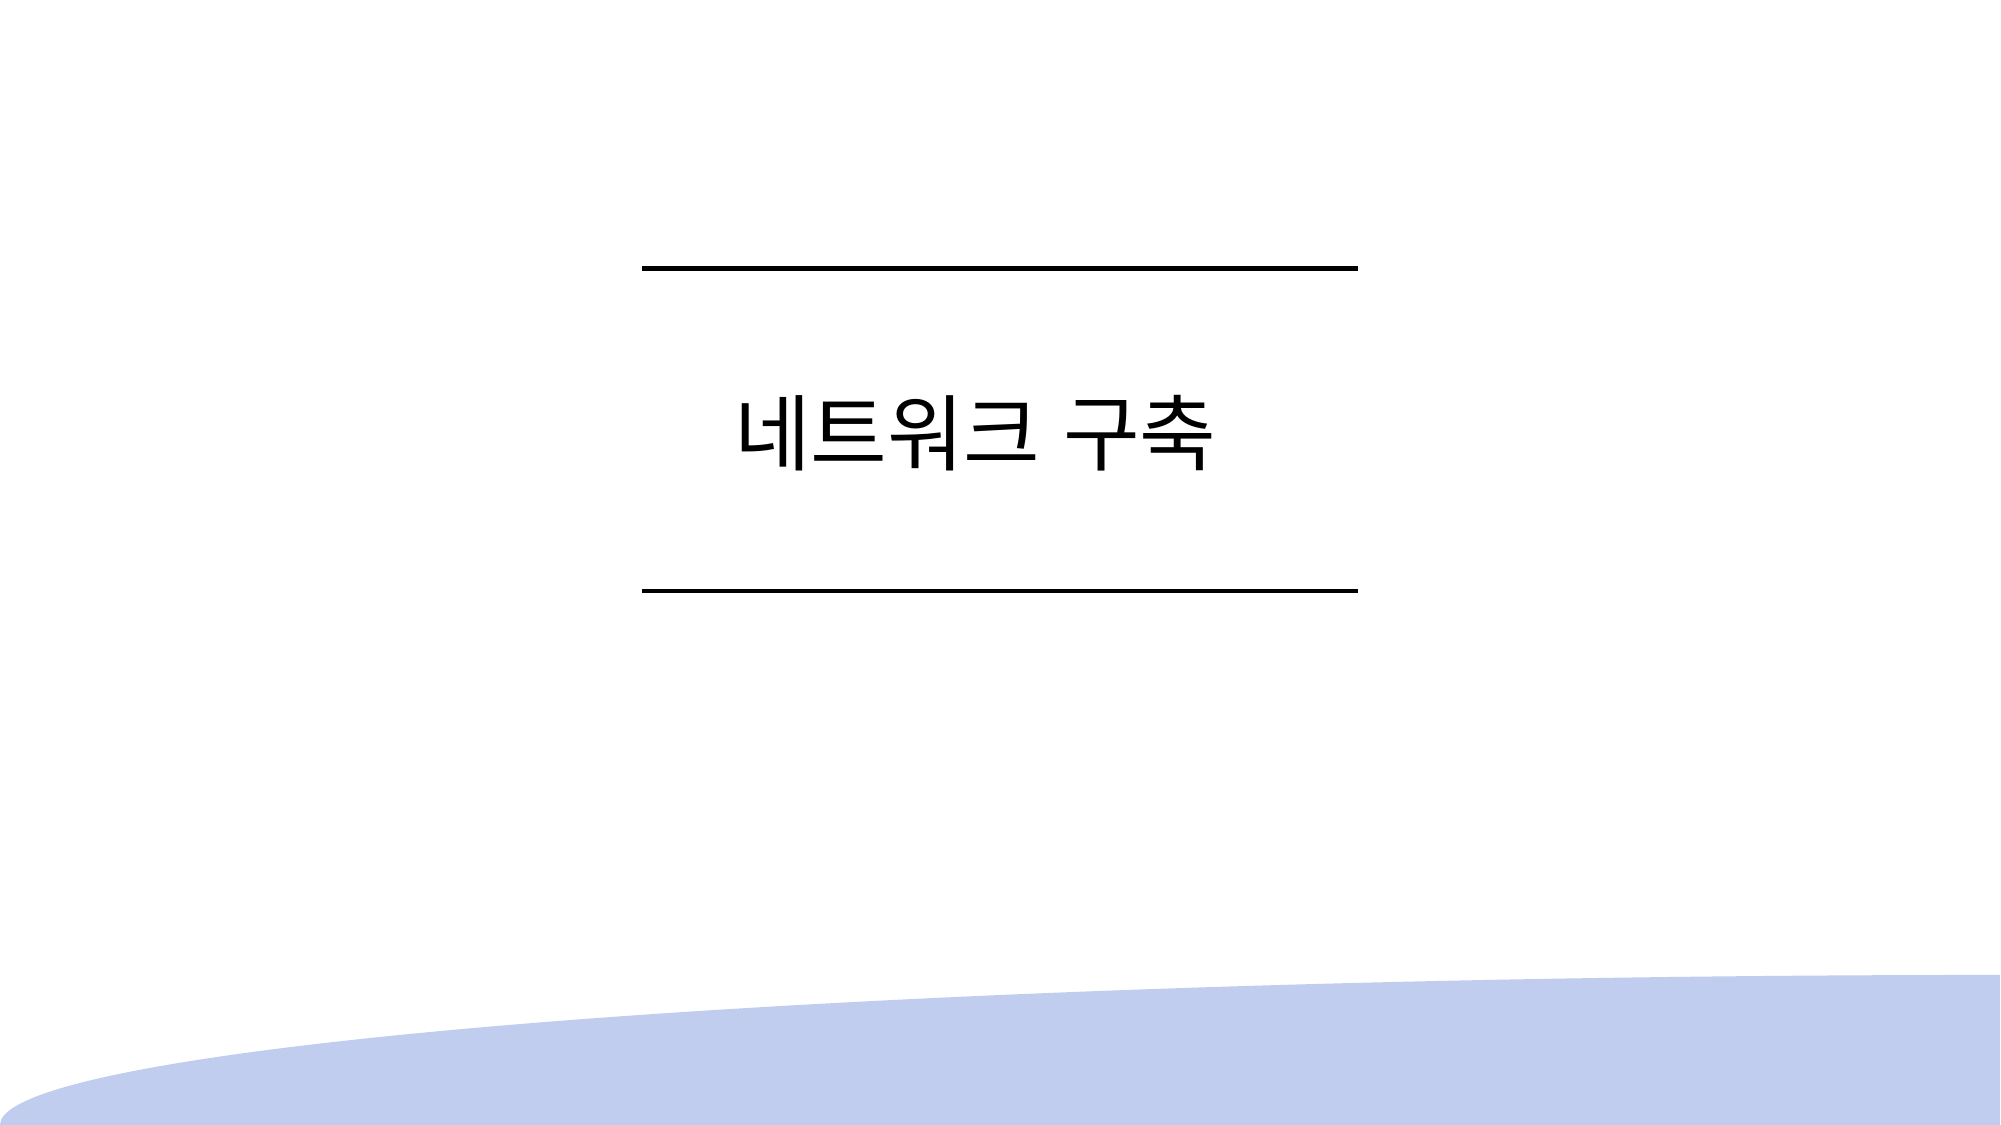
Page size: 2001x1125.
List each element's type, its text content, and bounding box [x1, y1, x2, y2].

text_box [0, 973, 2000, 1125]
text_box 네트워크 구축 [719, 373, 1289, 489]
